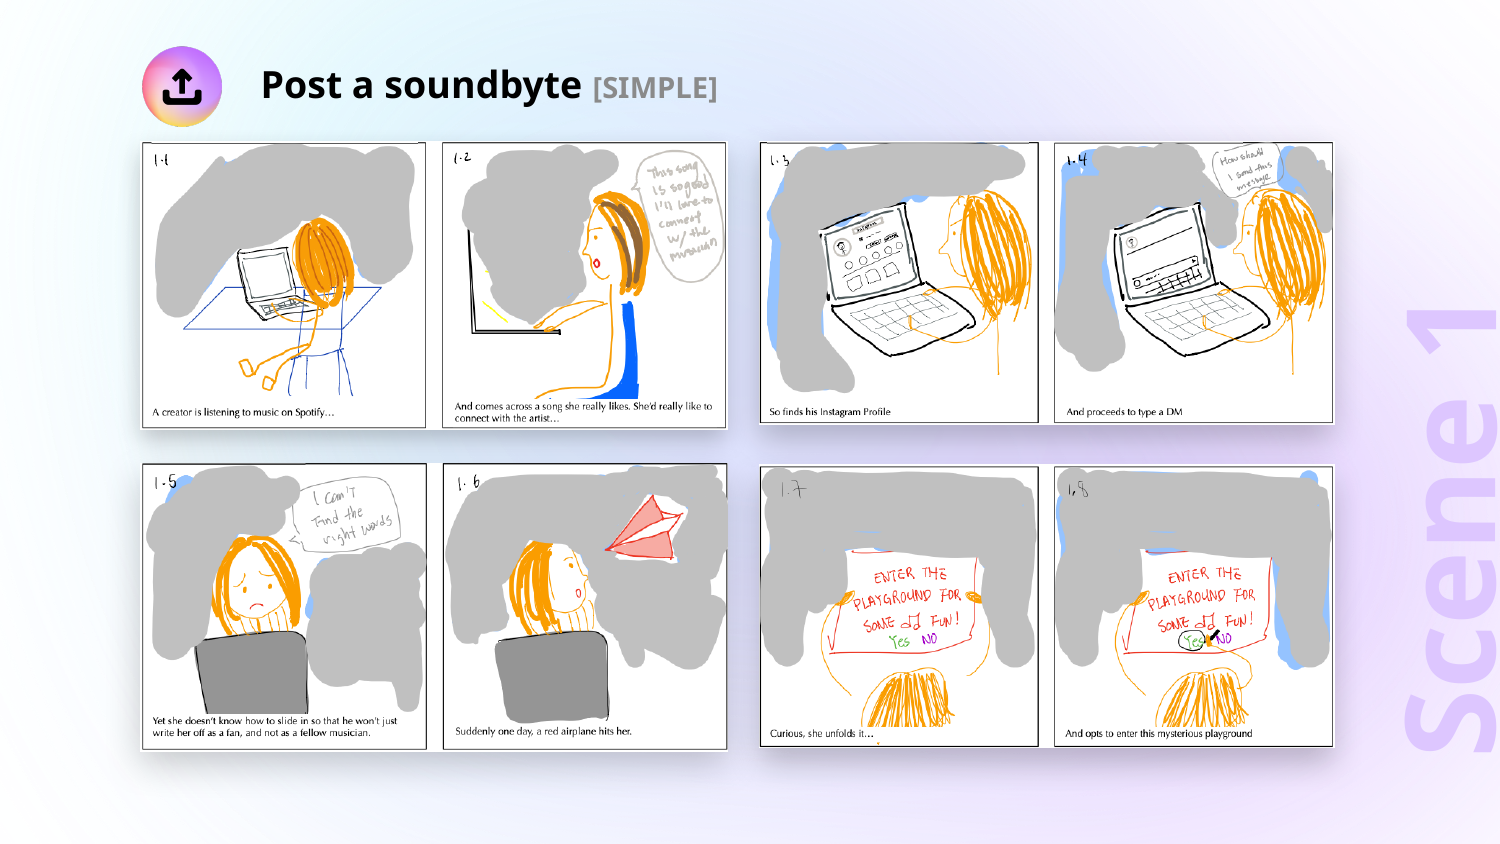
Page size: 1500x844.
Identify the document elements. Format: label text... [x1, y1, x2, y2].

picture [0, 0, 1500, 844]
text_box Post a soundbyte [SIMPLE] [251, 46, 908, 142]
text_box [117, 22, 246, 151]
text_box Scene 1 [1355, 223, 1500, 774]
